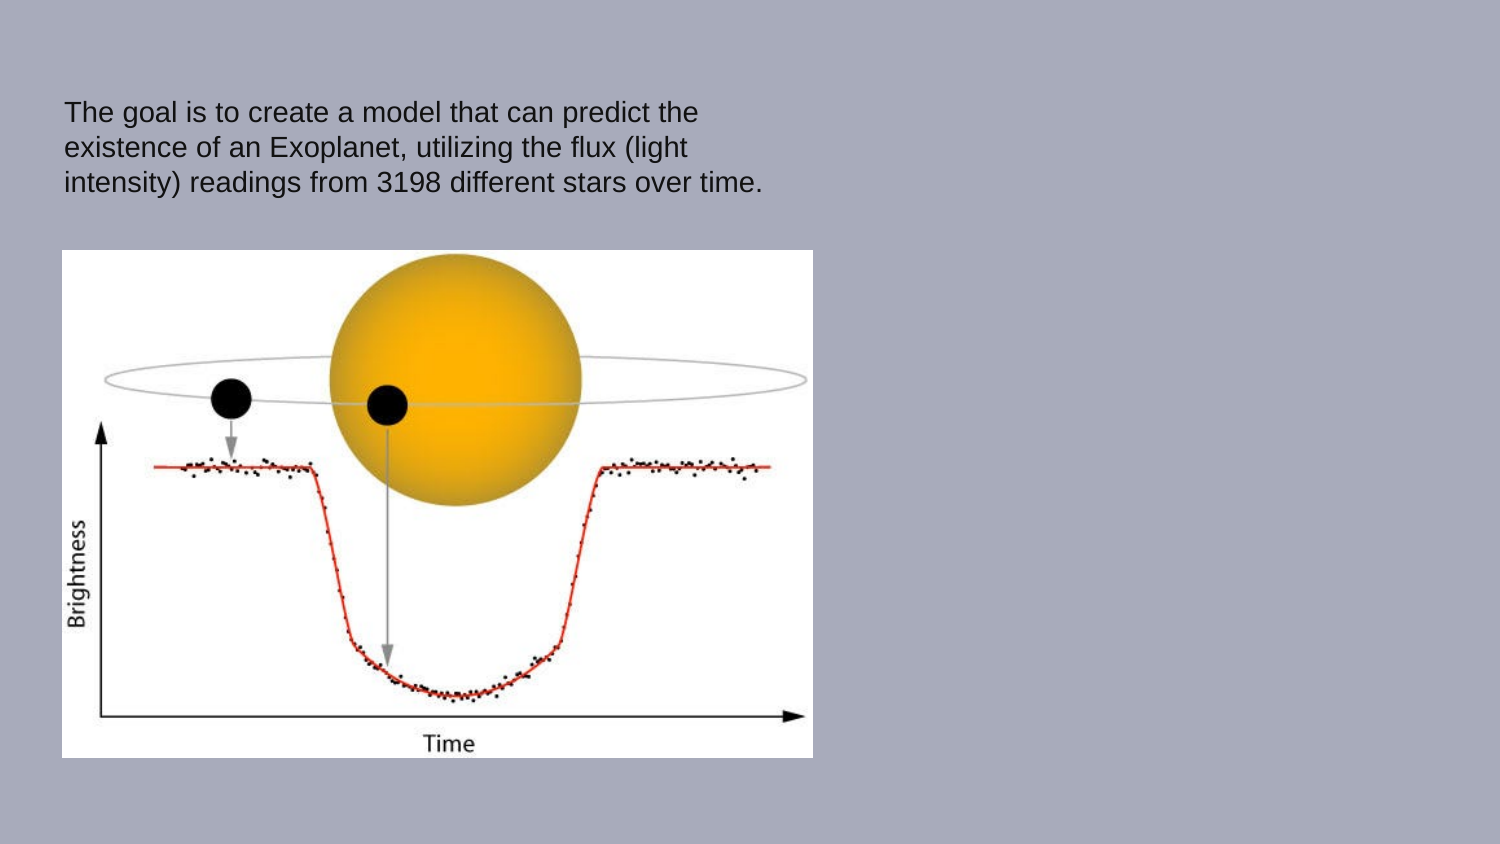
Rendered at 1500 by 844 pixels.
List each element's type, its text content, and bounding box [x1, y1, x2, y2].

text_box The goal is to create a model that can predict the existence of an Exoplanet, utilizing the flux (light intensity) readings from 3198 different stars over time. [49, 86, 827, 206]
picture [62, 250, 814, 758]
